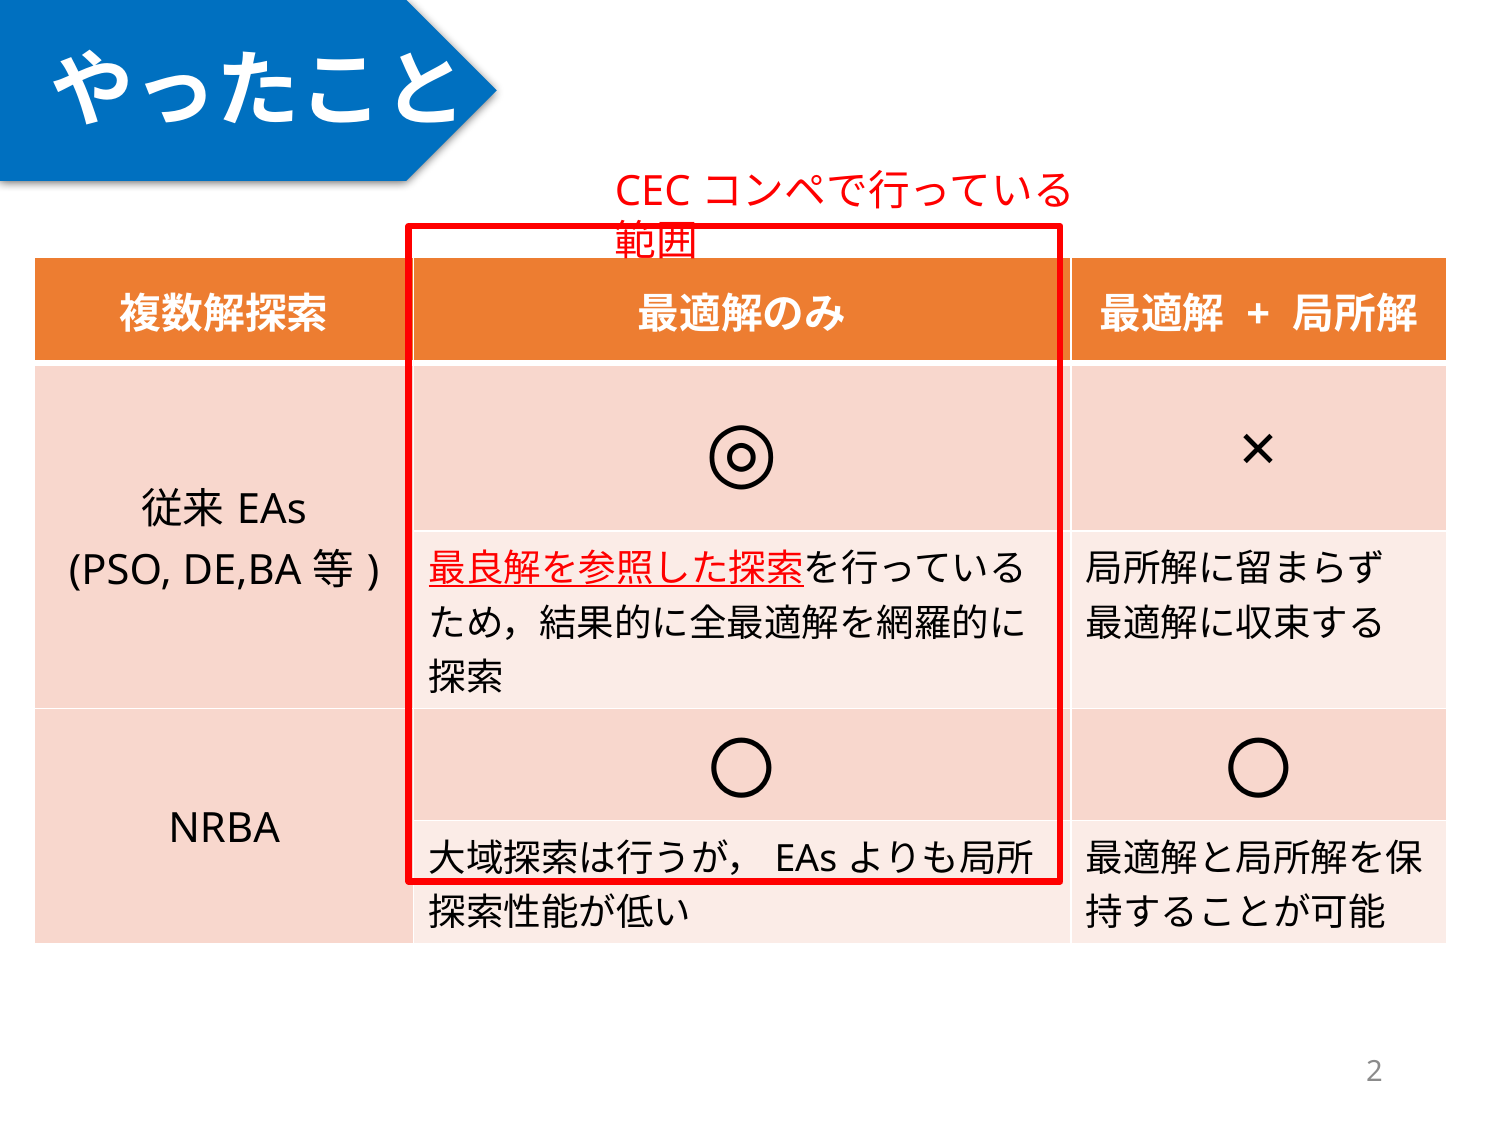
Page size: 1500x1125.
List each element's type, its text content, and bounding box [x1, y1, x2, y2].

table_cell 従来EAs (PSO, DE,BA等) [35, 366, 407, 708]
table_cell 〇 [1072, 709, 1446, 820]
table_cell 局所解に留まらず 最適解に収束する [1072, 532, 1446, 708]
table_cell 大域探索は行うが，EAsよりも局所探索性能が低い [414, 821, 1070, 943]
table_cell 最適解と局所解を保持することが可能 [1072, 821, 1446, 943]
table_cell 最良解を参照した探索を行っているため，結果的に全最適解を網羅的に探索 [1061, 532, 1070, 708]
table_cell ◎ [1061, 366, 1070, 530]
text_box CECコンペで行っている範囲 [600, 156, 1129, 272]
table_header 最適解 + 局所解 [1072, 258, 1446, 360]
table_header 複数解探索 [35, 258, 407, 360]
table_cell × [1072, 366, 1446, 530]
table_cell 〇 [1061, 709, 1070, 820]
table_header 最適解のみ [1061, 272, 1070, 360]
slide_number 2 [1060, 1042, 1398, 1103]
table_cell NRBA [35, 709, 413, 943]
text_box [407, 225, 1061, 882]
text_box やったこと [35, 1, 1010, 183]
